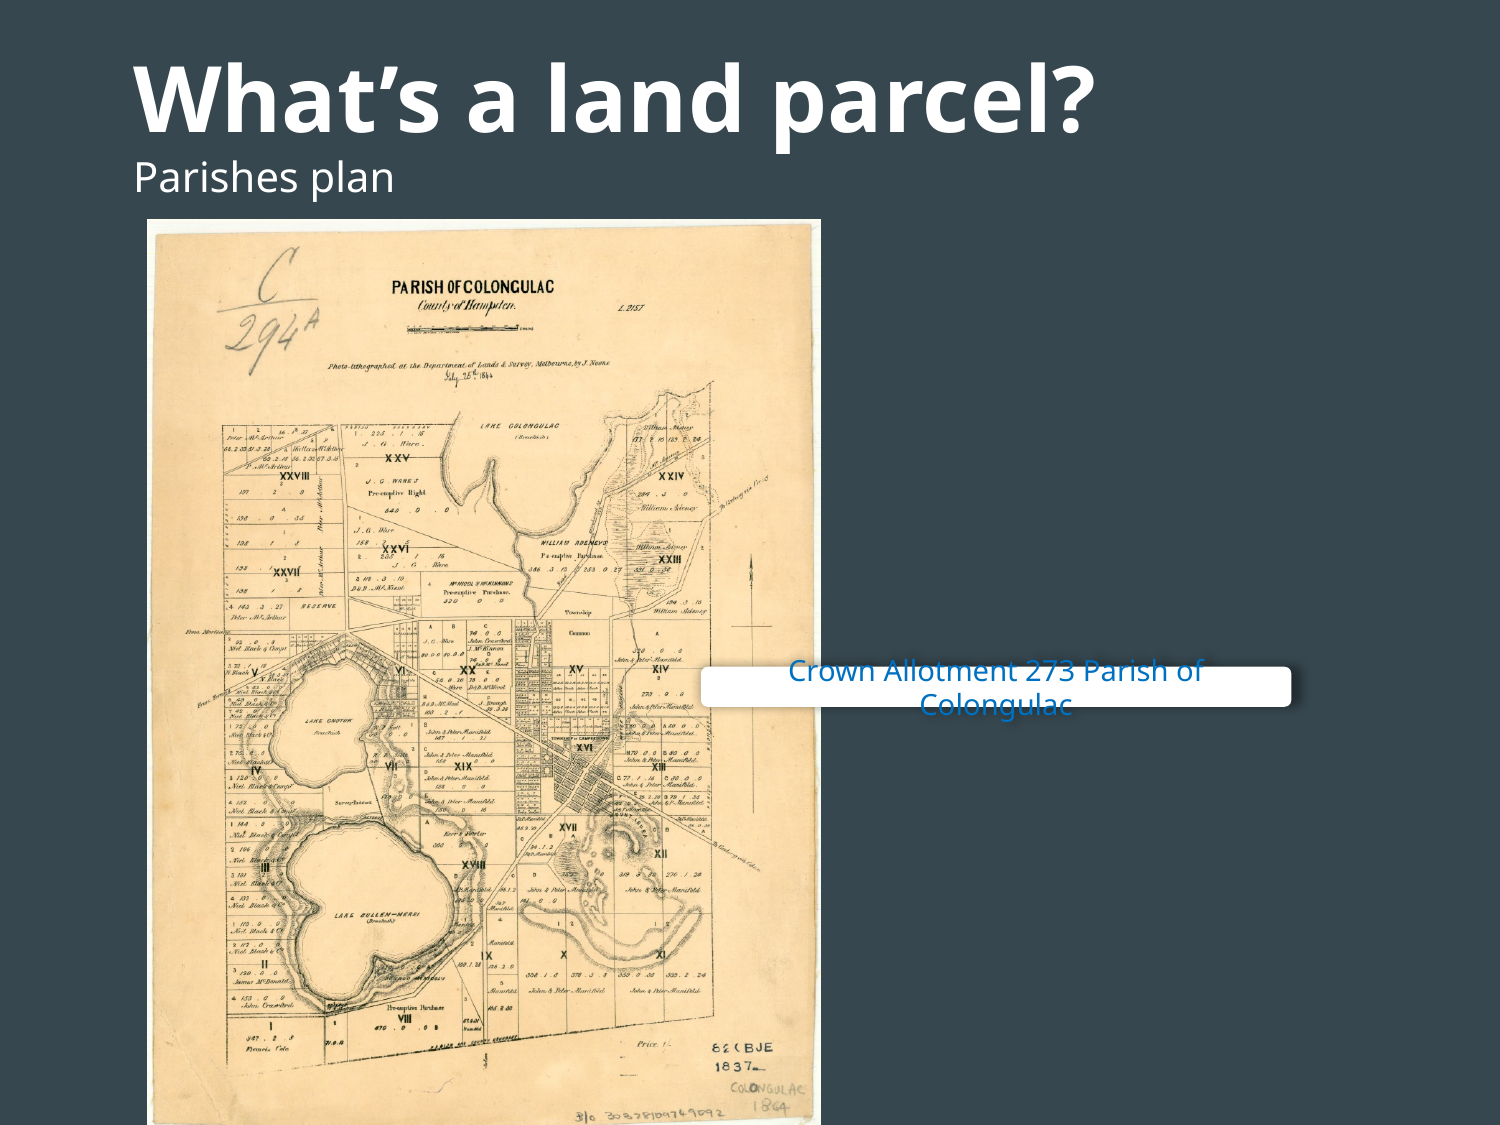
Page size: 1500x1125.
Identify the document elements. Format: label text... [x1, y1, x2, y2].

picture [147, 219, 822, 1125]
title What’s a land parcel? Parishes plan [118, 0, 1394, 242]
text_box Crown Allotment 273 Parish of Colongulac [826, 664, 1294, 709]
